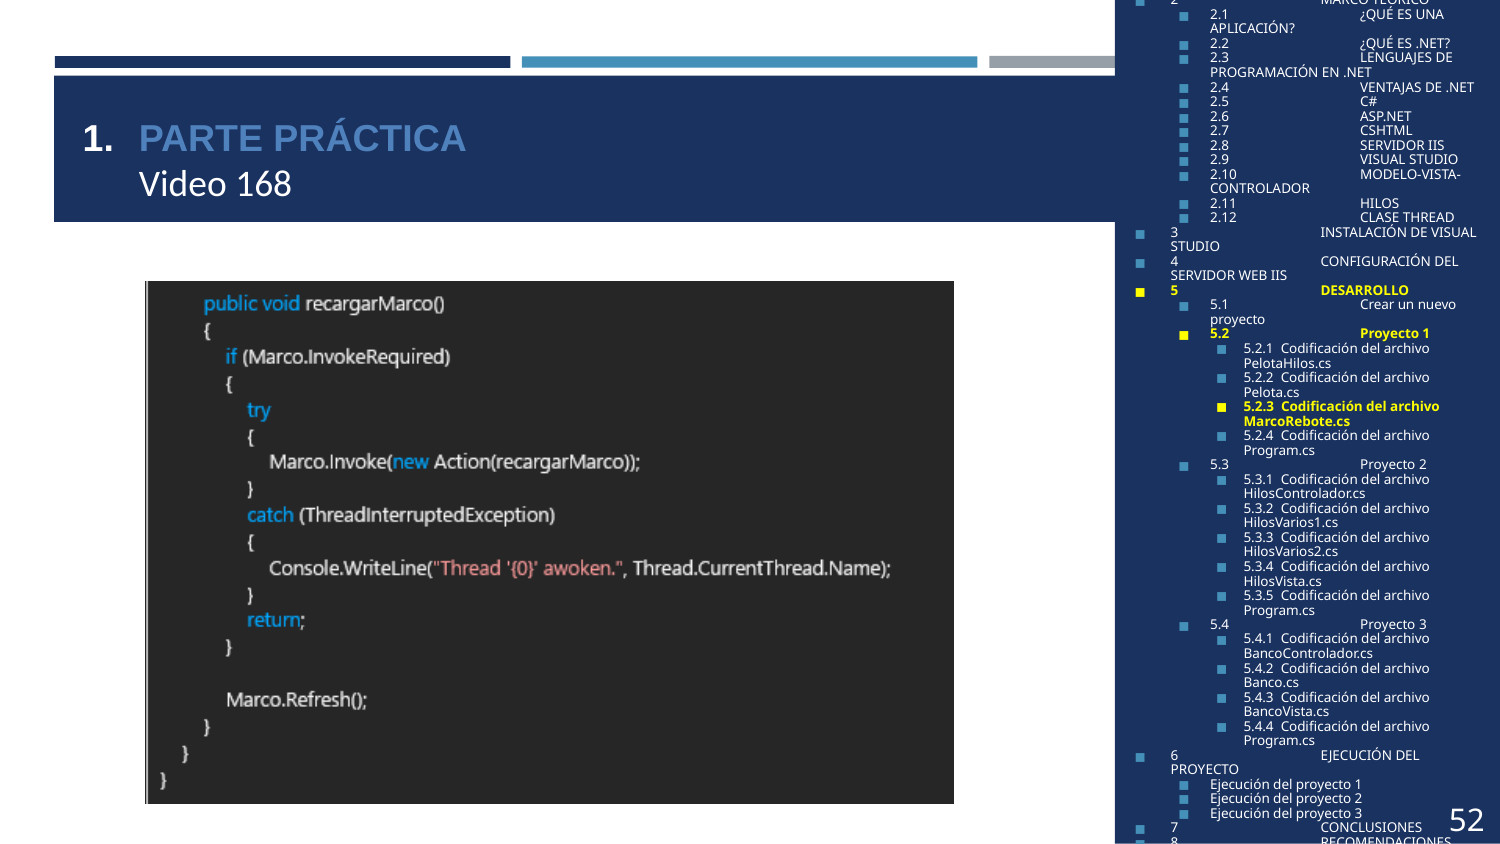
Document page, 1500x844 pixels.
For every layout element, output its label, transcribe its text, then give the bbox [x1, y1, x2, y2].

text_box 52 [1437, 814, 1500, 844]
text_box [1114, 210, 1437, 844]
text_box [94, 209, 1092, 252]
title PARTE PRÁCTICA Video 168 [71, 75, 1121, 210]
text_box [1114, 0, 1500, 75]
picture [145, 281, 954, 805]
text_box 1 OBJETIVOS 2 MARCO TEÓRICO 2.1 ¿QUÉ ES UNA APLICACIÓN? 2.2 ¿QUÉ ES .NET? 2.3 LENGUAJES DE PROGRAMACIÓN EN .NET 2.4 VENTAJAS DE .NET 2.5 C# 2.6 ASP.NET 2.7 CSHTML 2.8 SERVIDOR IIS 2.9 VISUAL STUDIO 2.10 MODELO-VISTA-CONTROLADOR 2.11 HILOS 2.12 CLASE THREAD 3 INSTALACIÓN DE VISUAL STUDIO 4 CONFIGURACIÓN DEL SERVIDOR WEB IIS 5 DESARROLLO 5.1 Crear un nuevo proyecto 5.2 Proyecto 1 5.2.1 Codificación del archivo PelotaHilos.cs 5.2.2 Codificación del archivo Pelota.cs 5.2.3 Codificación del archivo MarcoRebote.cs 5.2.4 Codificación del archivo Program.cs 5.3 Proyecto 2 5.3.1 Codificación del archivo HilosControlador.cs 5.3.2 Codificación del archivo HilosVarios1.cs 5.3.3 Codificación del archivo HilosVarios2.cs 5.3.4 Codificación del archivo HilosVista.cs 5.3.5 Codificación del archivo Program.cs 5.4 Proyecto 3 5.4.1 Codificación del archivo BancoControlador.cs 5.4.2 Codificación del archivo Banco.cs 5.4.3 Codificación del archivo BancoVista.cs 5.4.4 Codificación del archivo Program.cs 6 EJECUCIÓN DEL PROYECTO Ejecución del proyecto 1 Ejecución del proyecto 2 Ejecución del proyecto 3 7 CONCLUSIONES 8 RECOMENDACIONES 9 BIBLIOGRAFÍA [1121, 30, 1500, 814]
